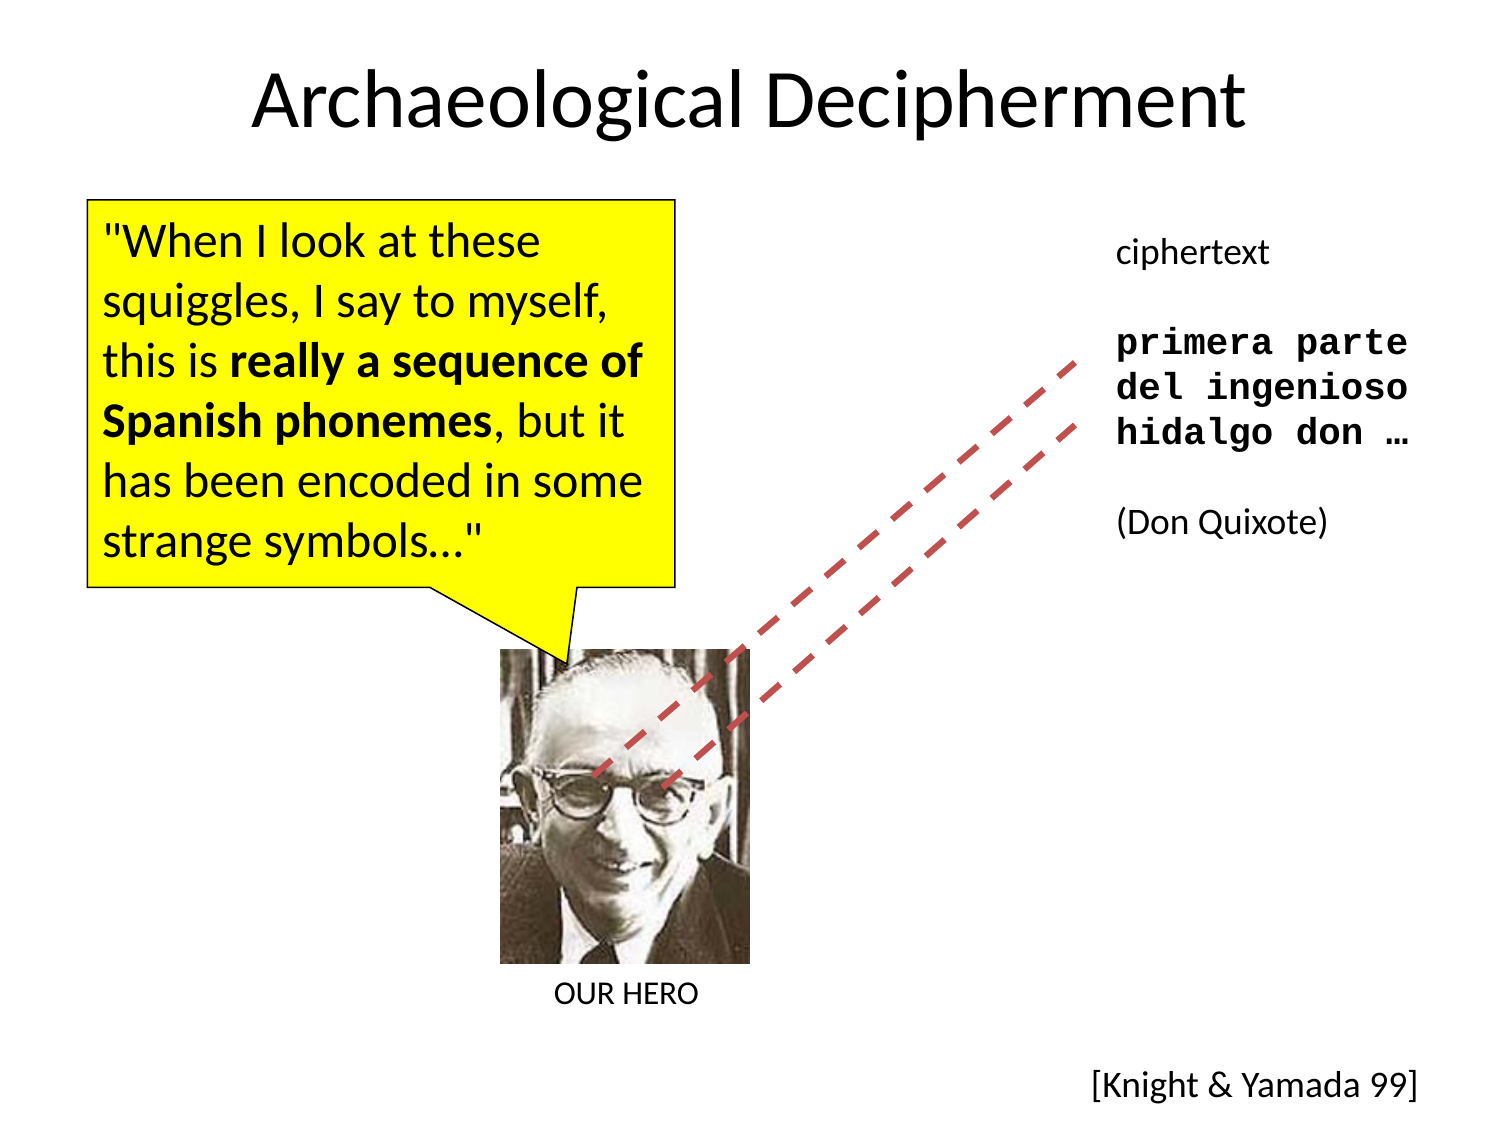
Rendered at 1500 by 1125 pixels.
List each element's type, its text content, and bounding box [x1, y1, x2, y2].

picture [499, 649, 751, 964]
text_box OUR HERO [538, 972, 715, 1019]
text_box [Knight & Yamada 99] [1075, 1052, 1434, 1113]
text_box ciphertext primera parte del ingenioso hidalgo don … (Don Quixote) [1101, 219, 1424, 550]
text_box "When I look at these squiggles, I say to myself, this is really a sequence of Spanish phonemes, but it has been encoded in some strange symbols…" [87, 199, 675, 648]
title Archaeological Decipherment [112, 0, 1388, 188]
